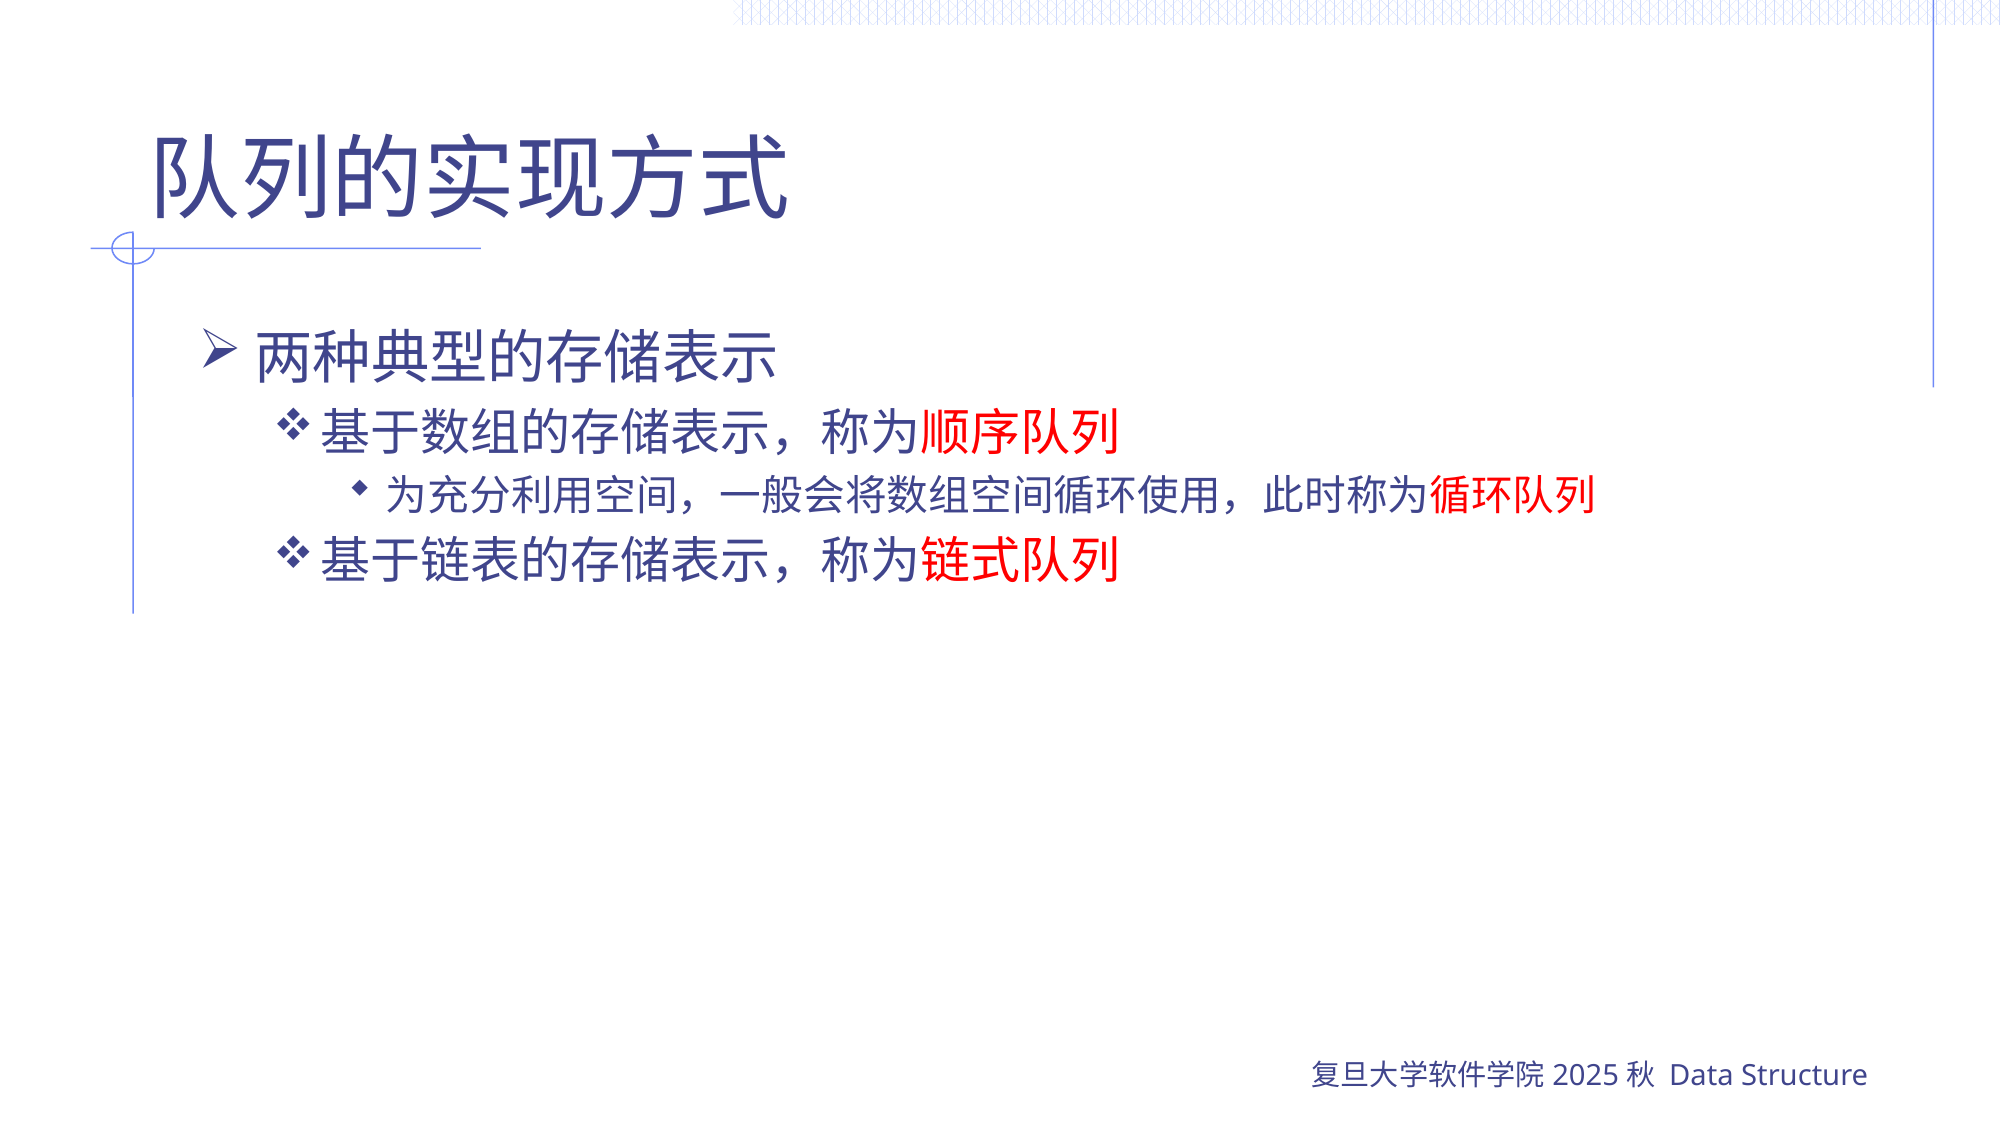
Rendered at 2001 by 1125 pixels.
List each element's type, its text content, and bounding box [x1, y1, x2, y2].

title 队列的实现方式 [133, 50, 1834, 238]
list 两种典型的存储表示 基于数组的存储表示，称为顺序队列 为充分利用空间，一般会将数组空间循环使用，此时称为循环队列 基于链表的存储表示，称为链式队列 [183, 312, 1884, 988]
